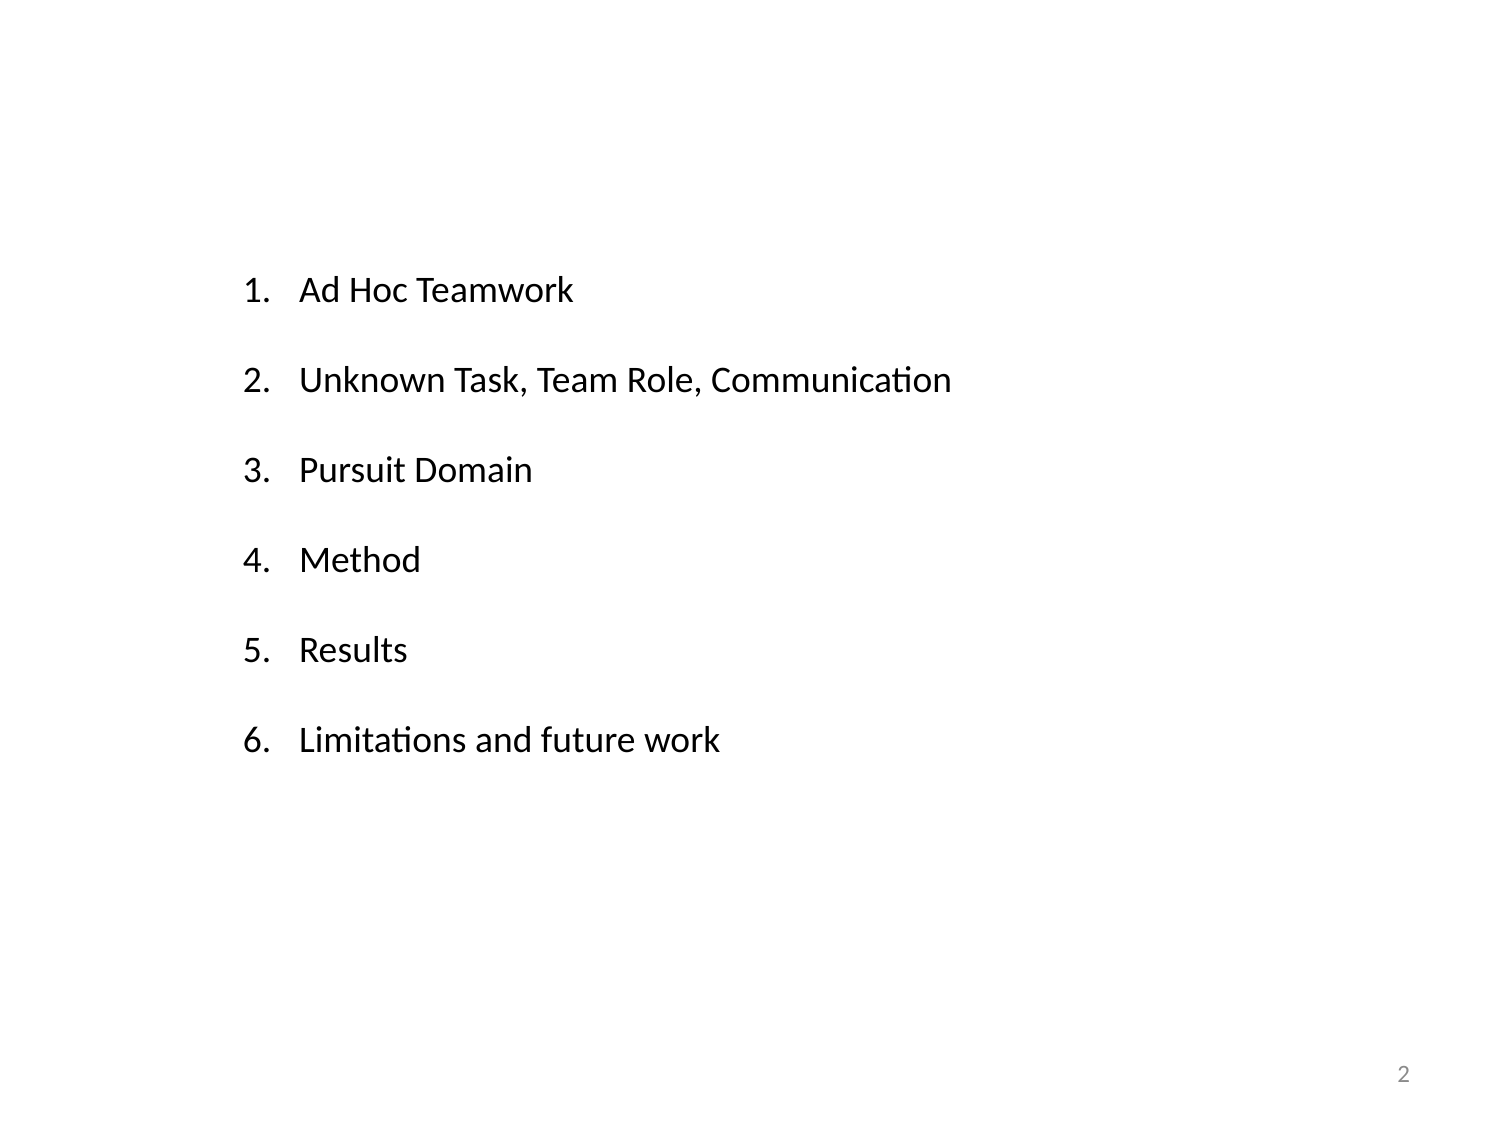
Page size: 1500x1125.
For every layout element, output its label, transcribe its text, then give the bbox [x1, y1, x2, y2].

text_box Ad Hoc Teamwork Unknown Task, Team Role, Communication Pursuit Domain Method Results Limitations and future work [228, 213, 1274, 858]
slide_number 2 [1074, 1042, 1425, 1103]
